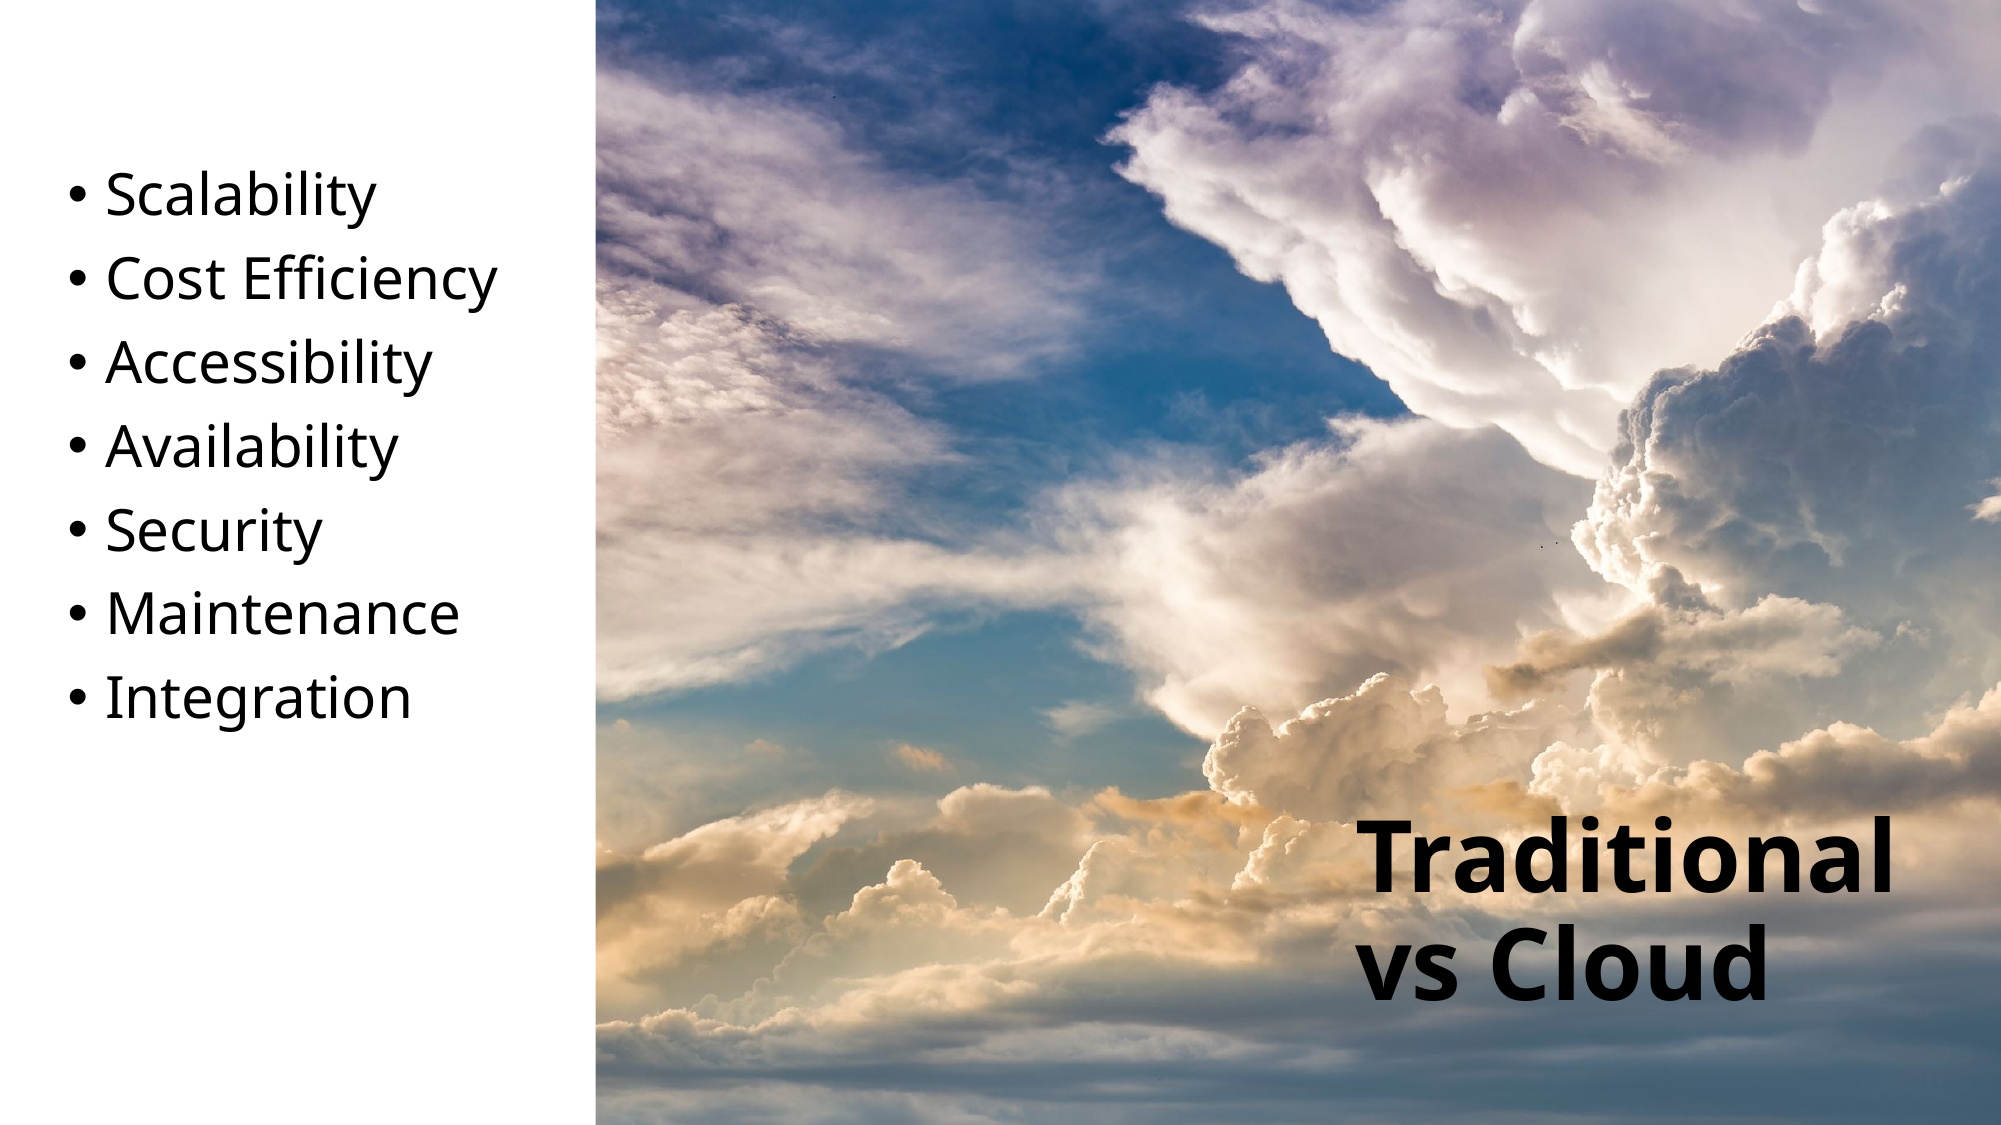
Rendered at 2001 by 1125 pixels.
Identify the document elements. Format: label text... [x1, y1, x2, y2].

list Scalability Cost Efficiency Accessibility Availability Security Maintenance Integration [52, 157, 595, 872]
picture [595, 0, 2001, 1125]
